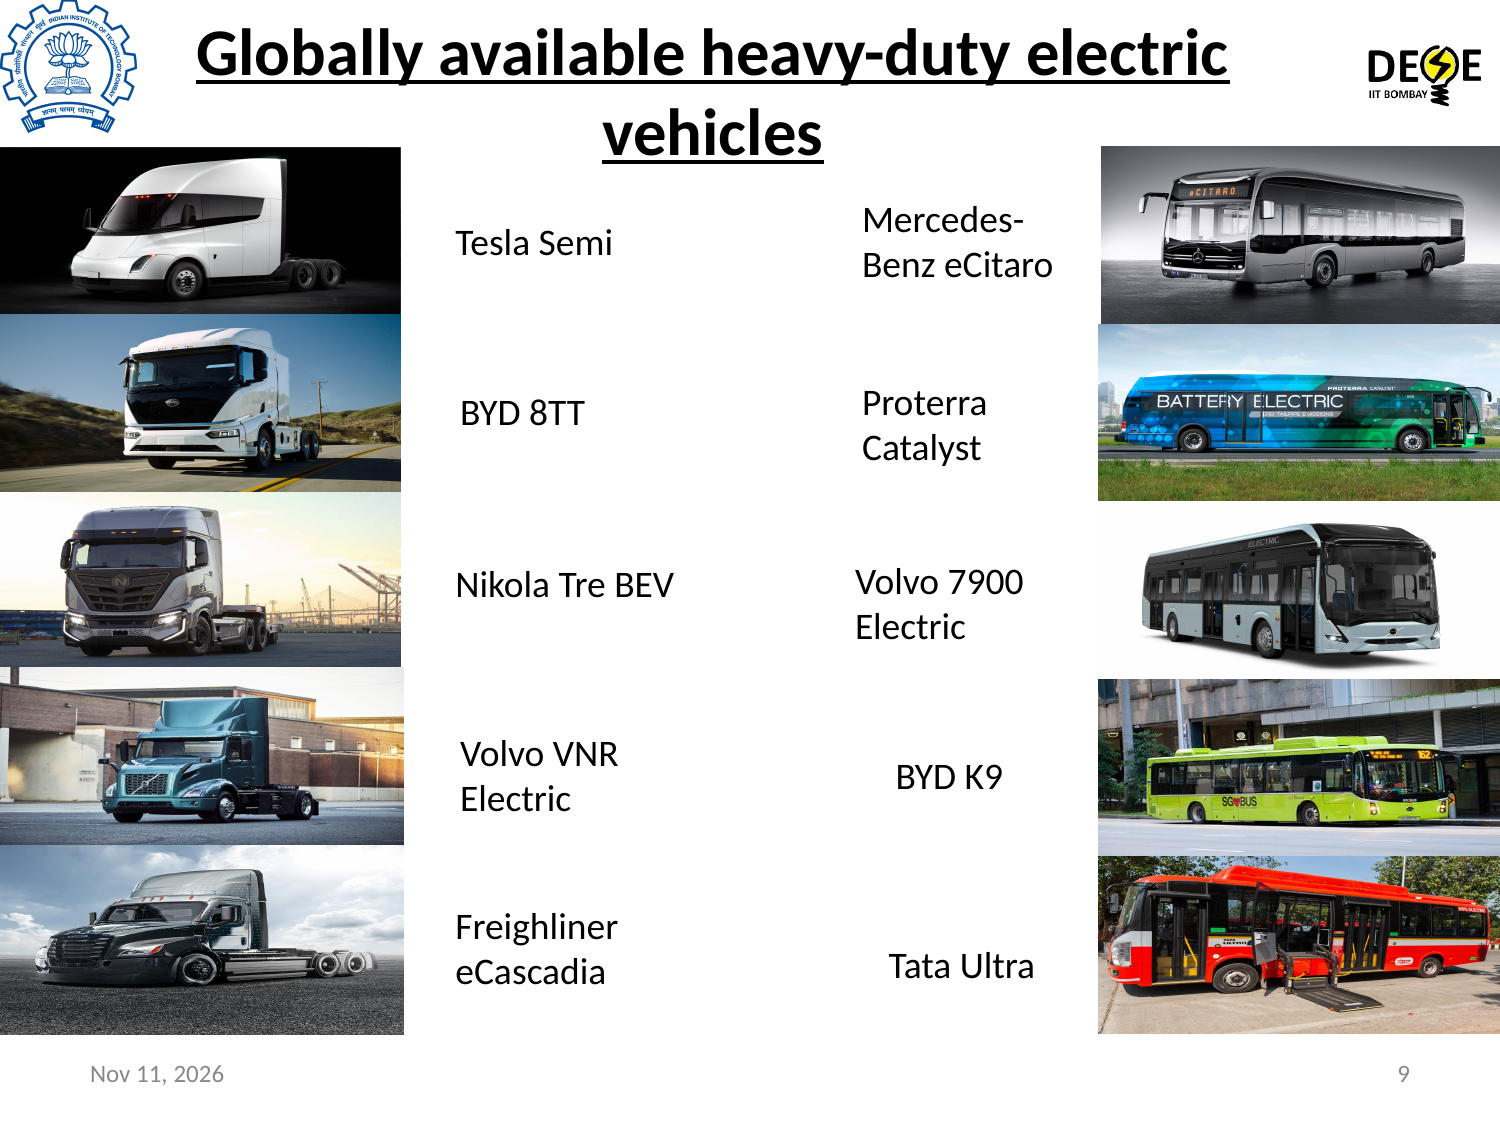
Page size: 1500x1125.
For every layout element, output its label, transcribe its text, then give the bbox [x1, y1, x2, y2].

picture [0, 0, 137, 134]
text_box Volvo 7900 Electric [840, 549, 1092, 655]
text_box Tesla Semi [440, 210, 702, 271]
text_box Mercedes-Benz eCitaro [847, 187, 1092, 292]
text_box Volvo VNR Electric [445, 722, 707, 827]
text_box BYD 8TT [445, 380, 707, 440]
slide_number 18-Nov-25 [75, 1042, 425, 1103]
text_box BYD K9 [880, 744, 1075, 805]
text_box Proterra Catalyst [847, 370, 1041, 476]
picture [1345, 0, 1500, 154]
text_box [0, 147, 404, 1036]
text_box Tata Ultra [873, 933, 1068, 994]
slide_number 9 [1074, 1042, 1425, 1103]
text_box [1097, 146, 1500, 1035]
text_box Freighliner eCascadia [440, 894, 702, 1000]
text_box Nikola Tre BEV [440, 552, 702, 613]
title Globally available heavy-duty electric vehicles [151, 12, 1276, 166]
